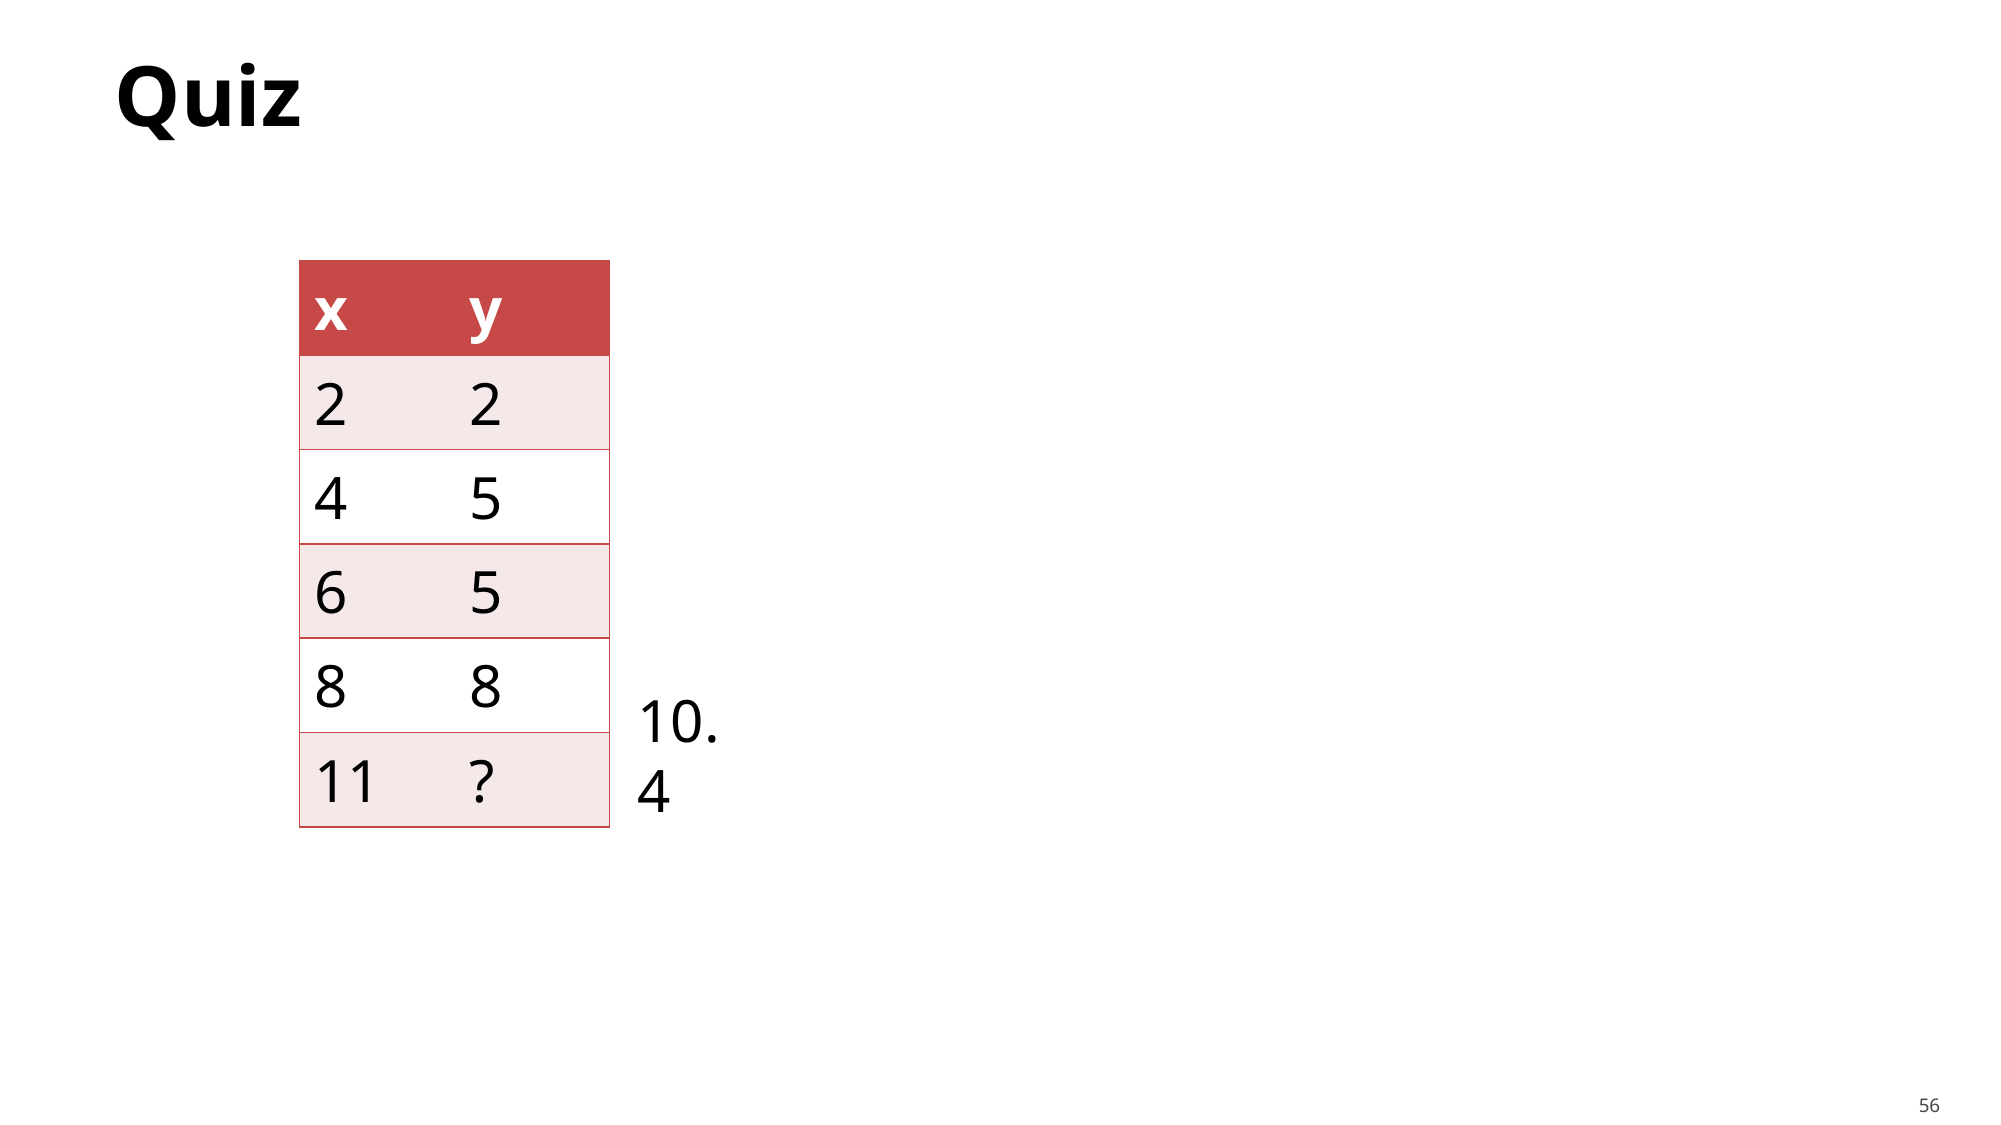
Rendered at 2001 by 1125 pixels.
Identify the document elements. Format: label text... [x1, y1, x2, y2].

table_cell 2 [300, 356, 455, 449]
table_header x [300, 262, 455, 354]
slide_number 56 [1794, 1080, 1955, 1125]
title Quiz [99, 12, 1900, 175]
table_cell 8 [300, 639, 455, 732]
table_cell 8 [455, 639, 609, 732]
table_cell 5 [455, 545, 609, 637]
table_header y [455, 262, 609, 354]
table_cell ? [455, 733, 609, 826]
table_cell 4 [300, 450, 455, 543]
table_cell 5 [455, 450, 609, 543]
table_cell 11 [300, 733, 455, 826]
table_cell 6 [300, 545, 455, 637]
table_cell 2 [455, 356, 609, 449]
text_box 10.4 [622, 684, 757, 825]
